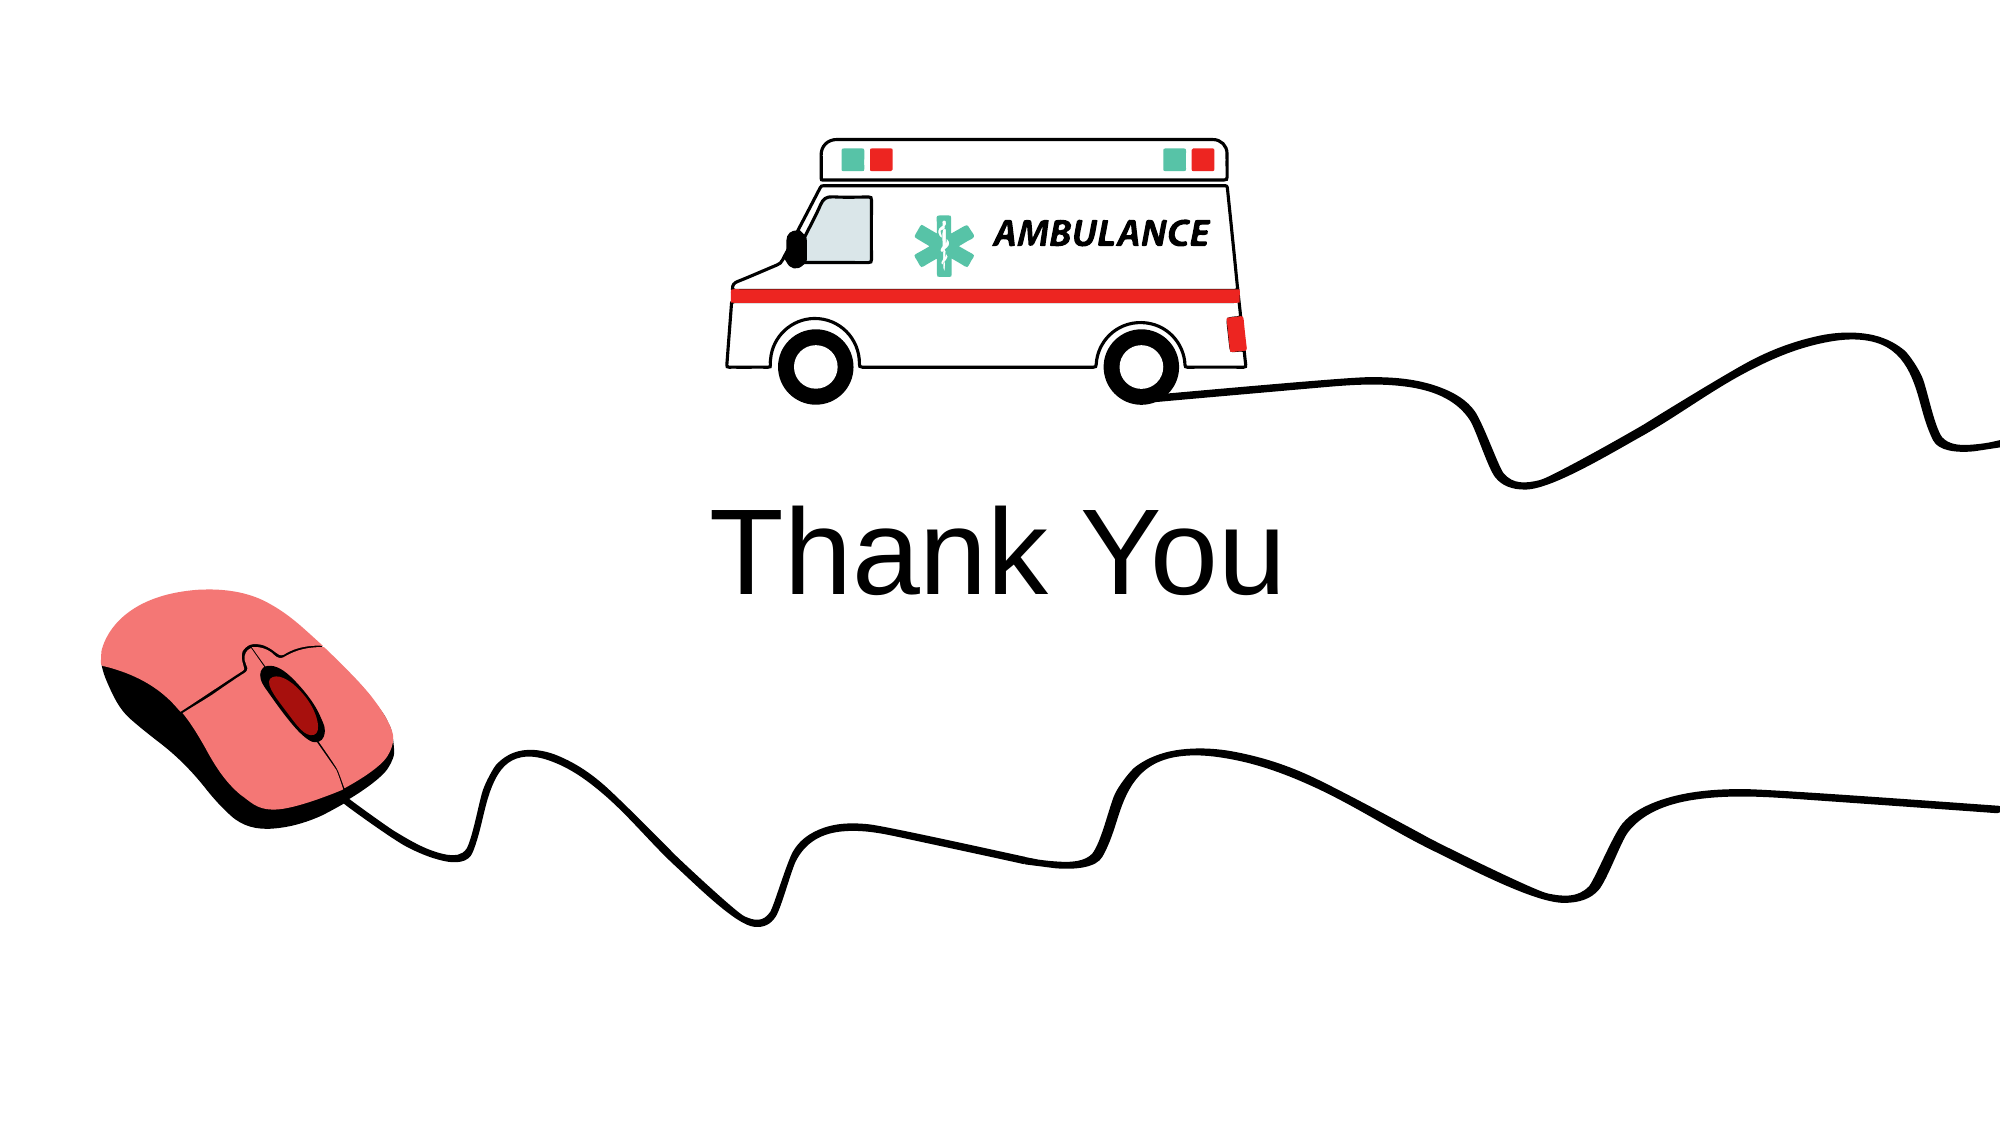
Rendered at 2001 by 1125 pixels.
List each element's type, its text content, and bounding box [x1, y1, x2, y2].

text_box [101, 589, 1027, 927]
text_box Thank You [0, 464, 1999, 627]
text_box [1027, 748, 2000, 903]
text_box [726, 139, 1247, 405]
text_box [1247, 332, 2000, 490]
